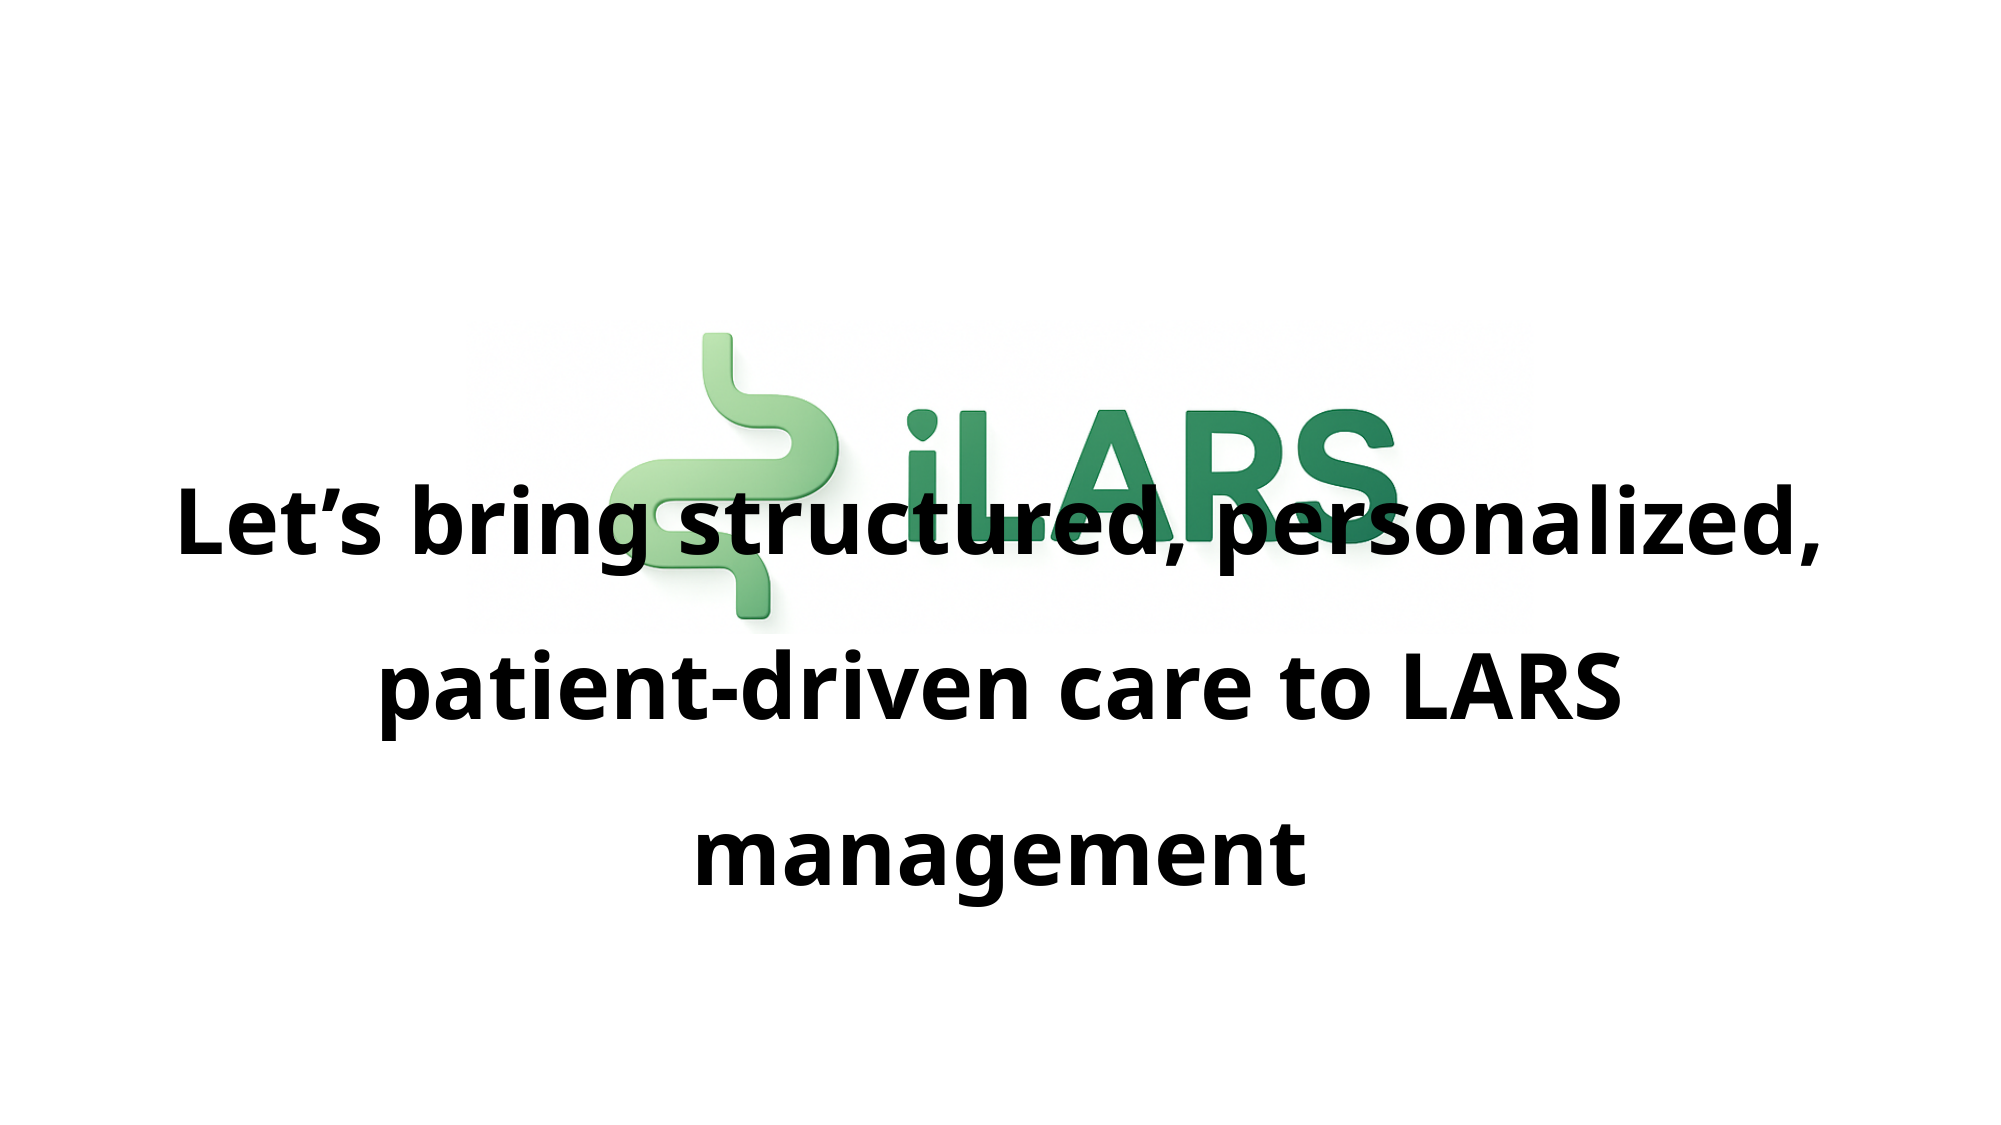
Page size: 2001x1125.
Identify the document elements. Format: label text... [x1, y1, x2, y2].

text_box Let’s bring structured, personalized, patient-driven care to LARS management [137, 149, 1863, 911]
picture [466, 320, 1534, 634]
